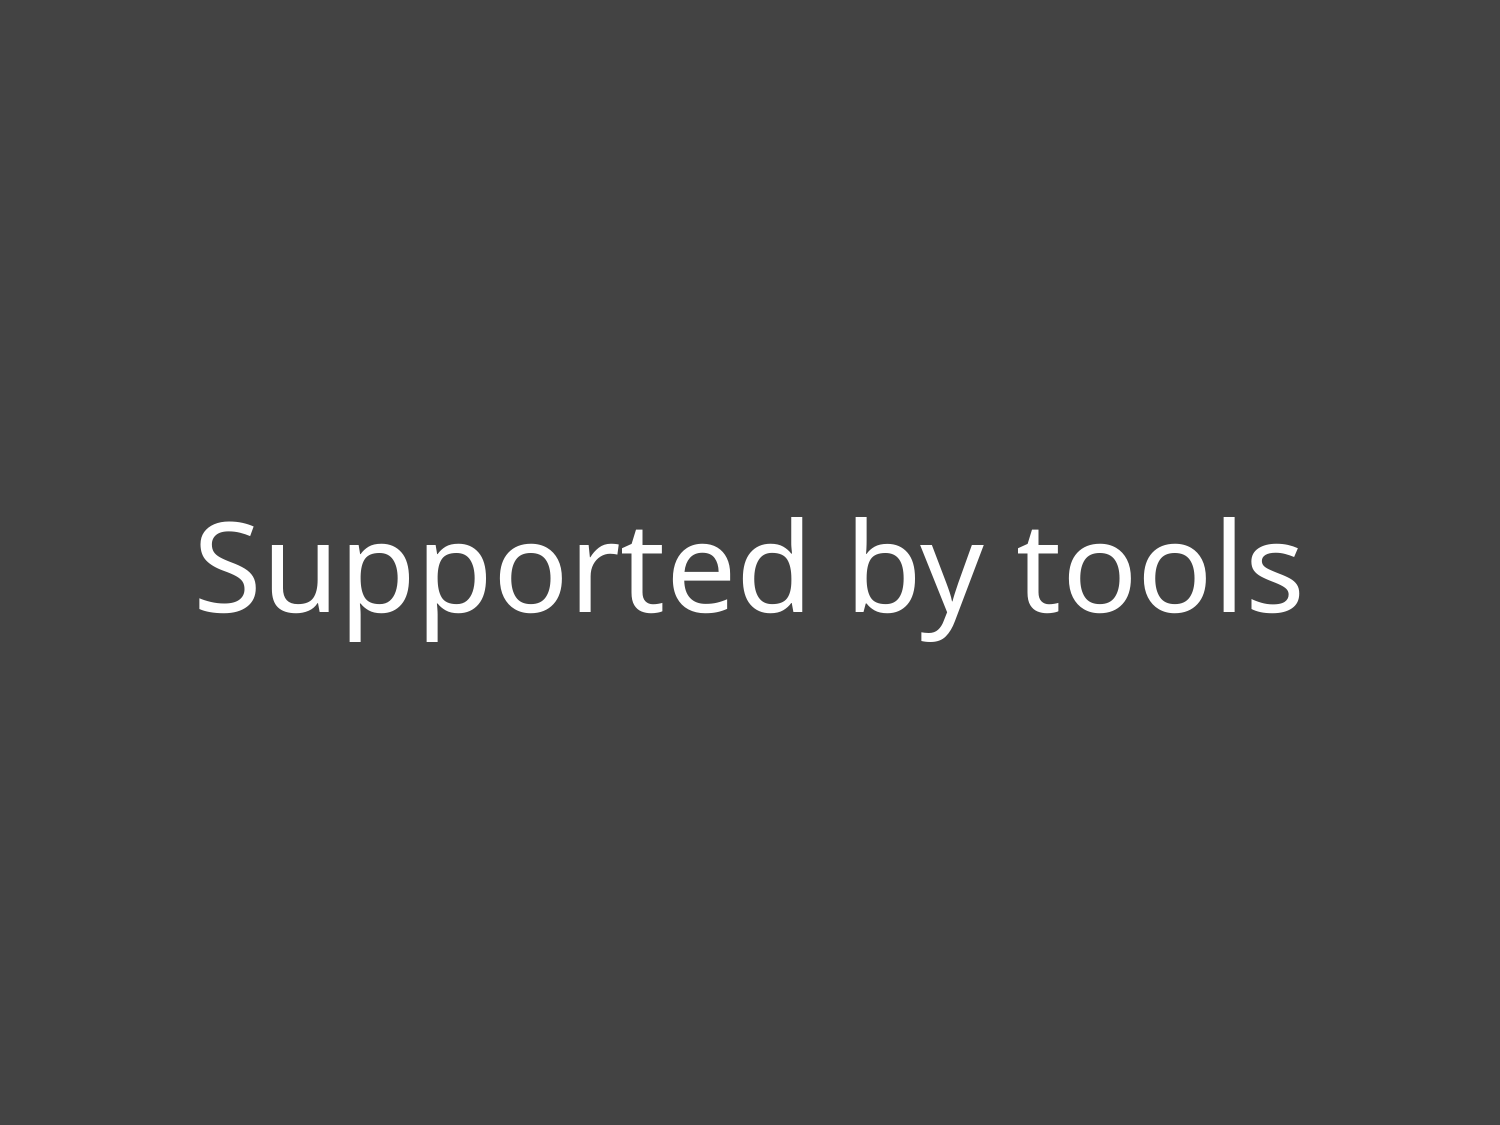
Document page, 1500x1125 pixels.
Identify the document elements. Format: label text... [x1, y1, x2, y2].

title Supported by tools [75, 425, 1425, 700]
